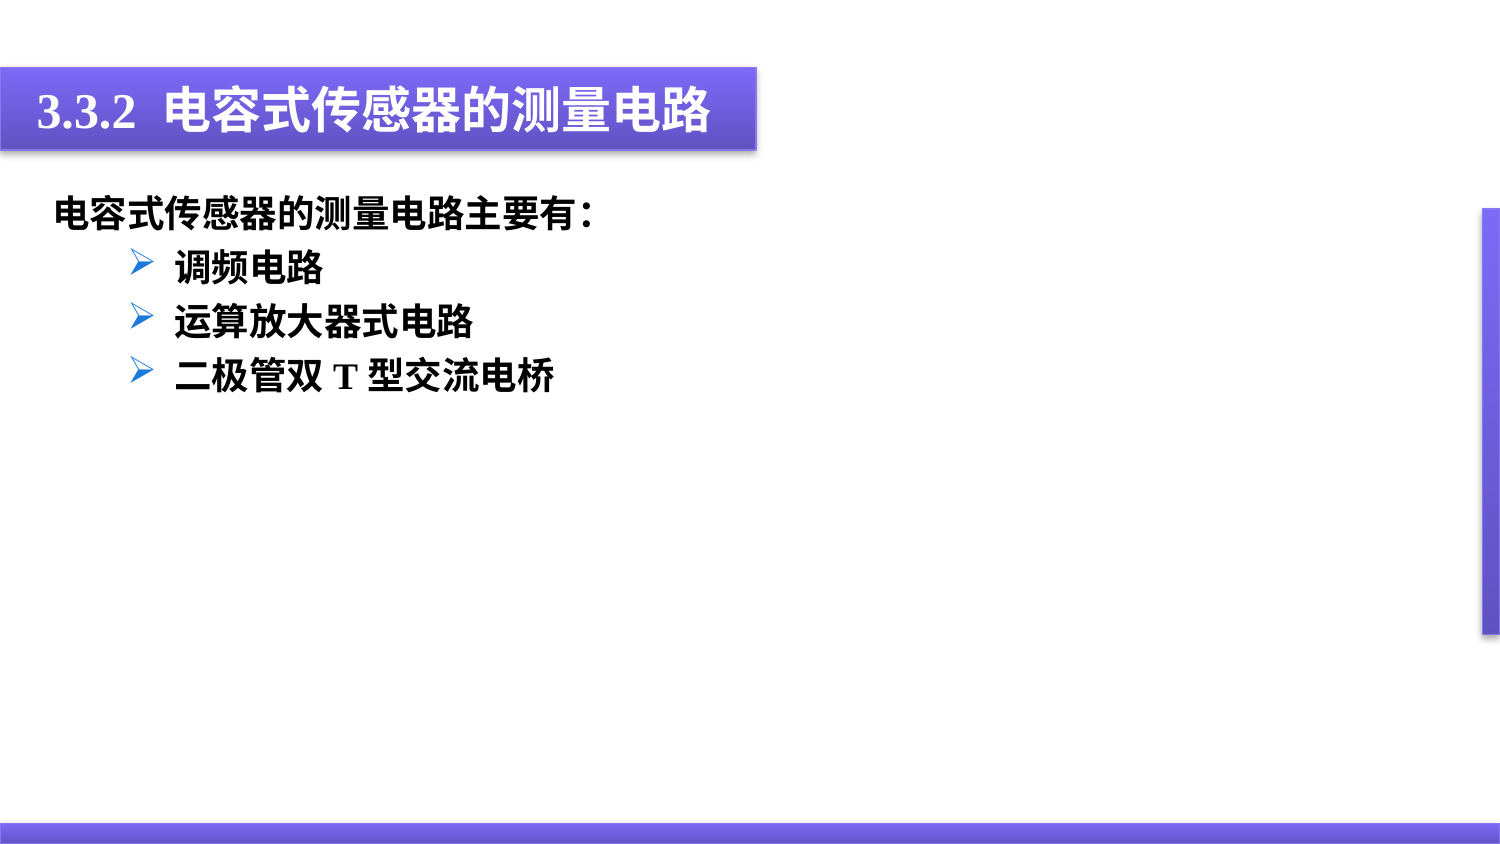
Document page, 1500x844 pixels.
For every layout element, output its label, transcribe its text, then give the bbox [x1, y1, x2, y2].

text_box 电容式传感器的测量电路主要有： 调频电路 运算放大器式电路 二极管双T型交流电桥 [37, 173, 1463, 405]
text_box [0, 67, 757, 151]
text_box 3.3.2 电容式传感器的测量电路 [9, 71, 726, 146]
